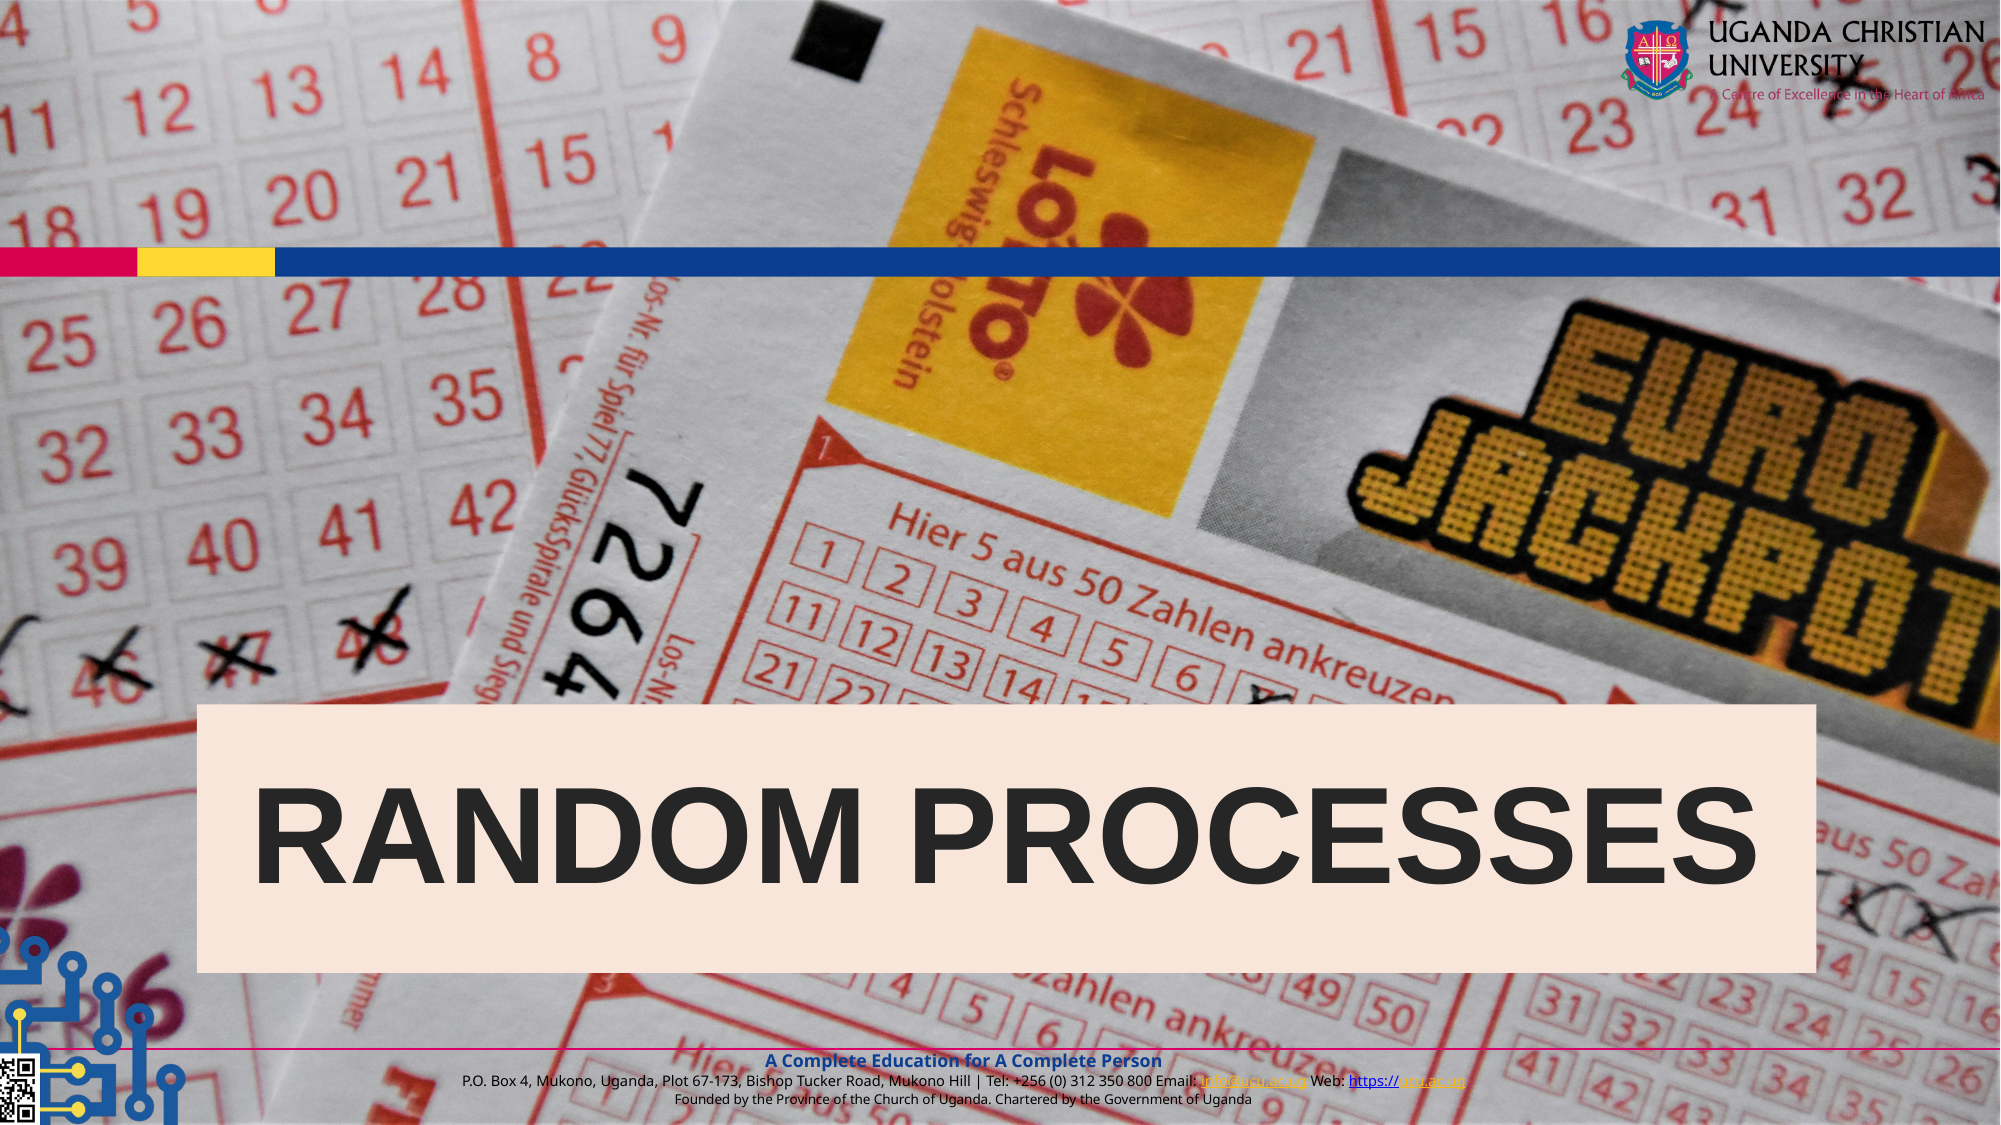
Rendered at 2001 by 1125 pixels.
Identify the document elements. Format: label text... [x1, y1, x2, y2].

picture [0, 0, 2001, 1125]
title RANDOM PROCESSES [196, 704, 1817, 973]
